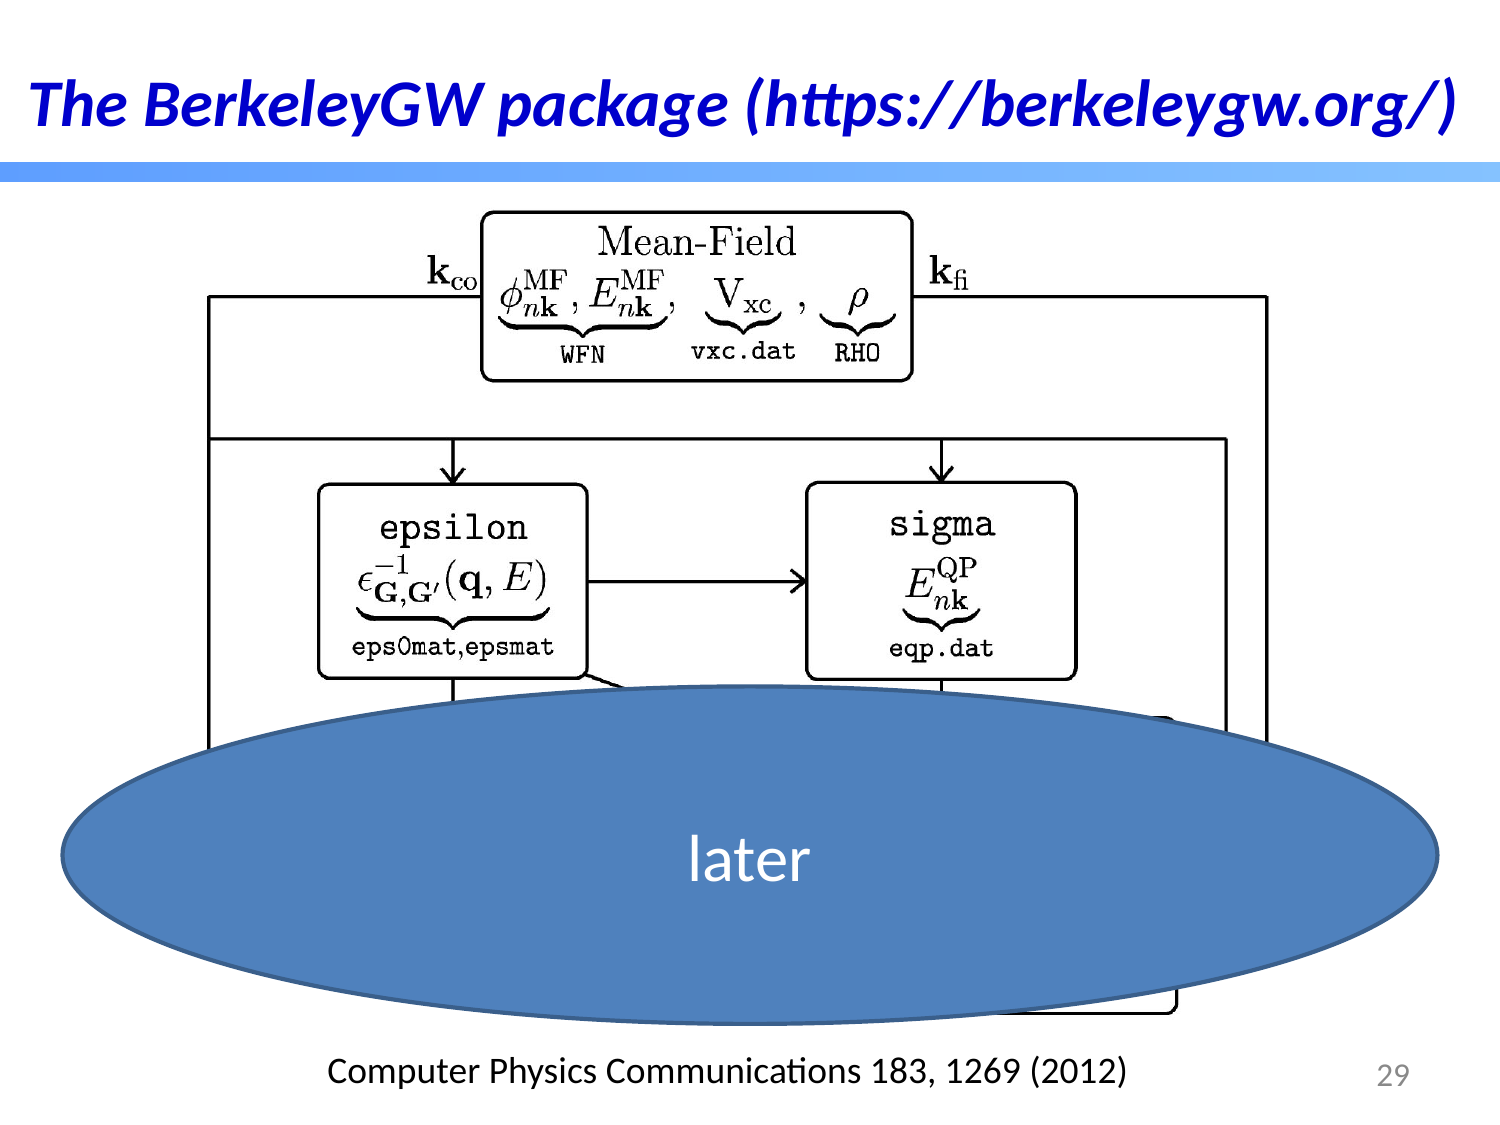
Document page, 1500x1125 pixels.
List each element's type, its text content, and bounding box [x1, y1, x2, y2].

text_box later [1291, 748, 1440, 962]
text_box Computer Physics Communications 183, 1269 (2012) [312, 1048, 1074, 1099]
text_box later [60, 757, 182, 953]
text_box [0, 160, 12, 183]
picture [187, 189, 1288, 1040]
text_box [1488, 160, 1500, 183]
slide_number 29 [1074, 1042, 1425, 1103]
text_box The BerkeleyGW package (https://berkeleygw.org/) [12, 12, 1488, 200]
